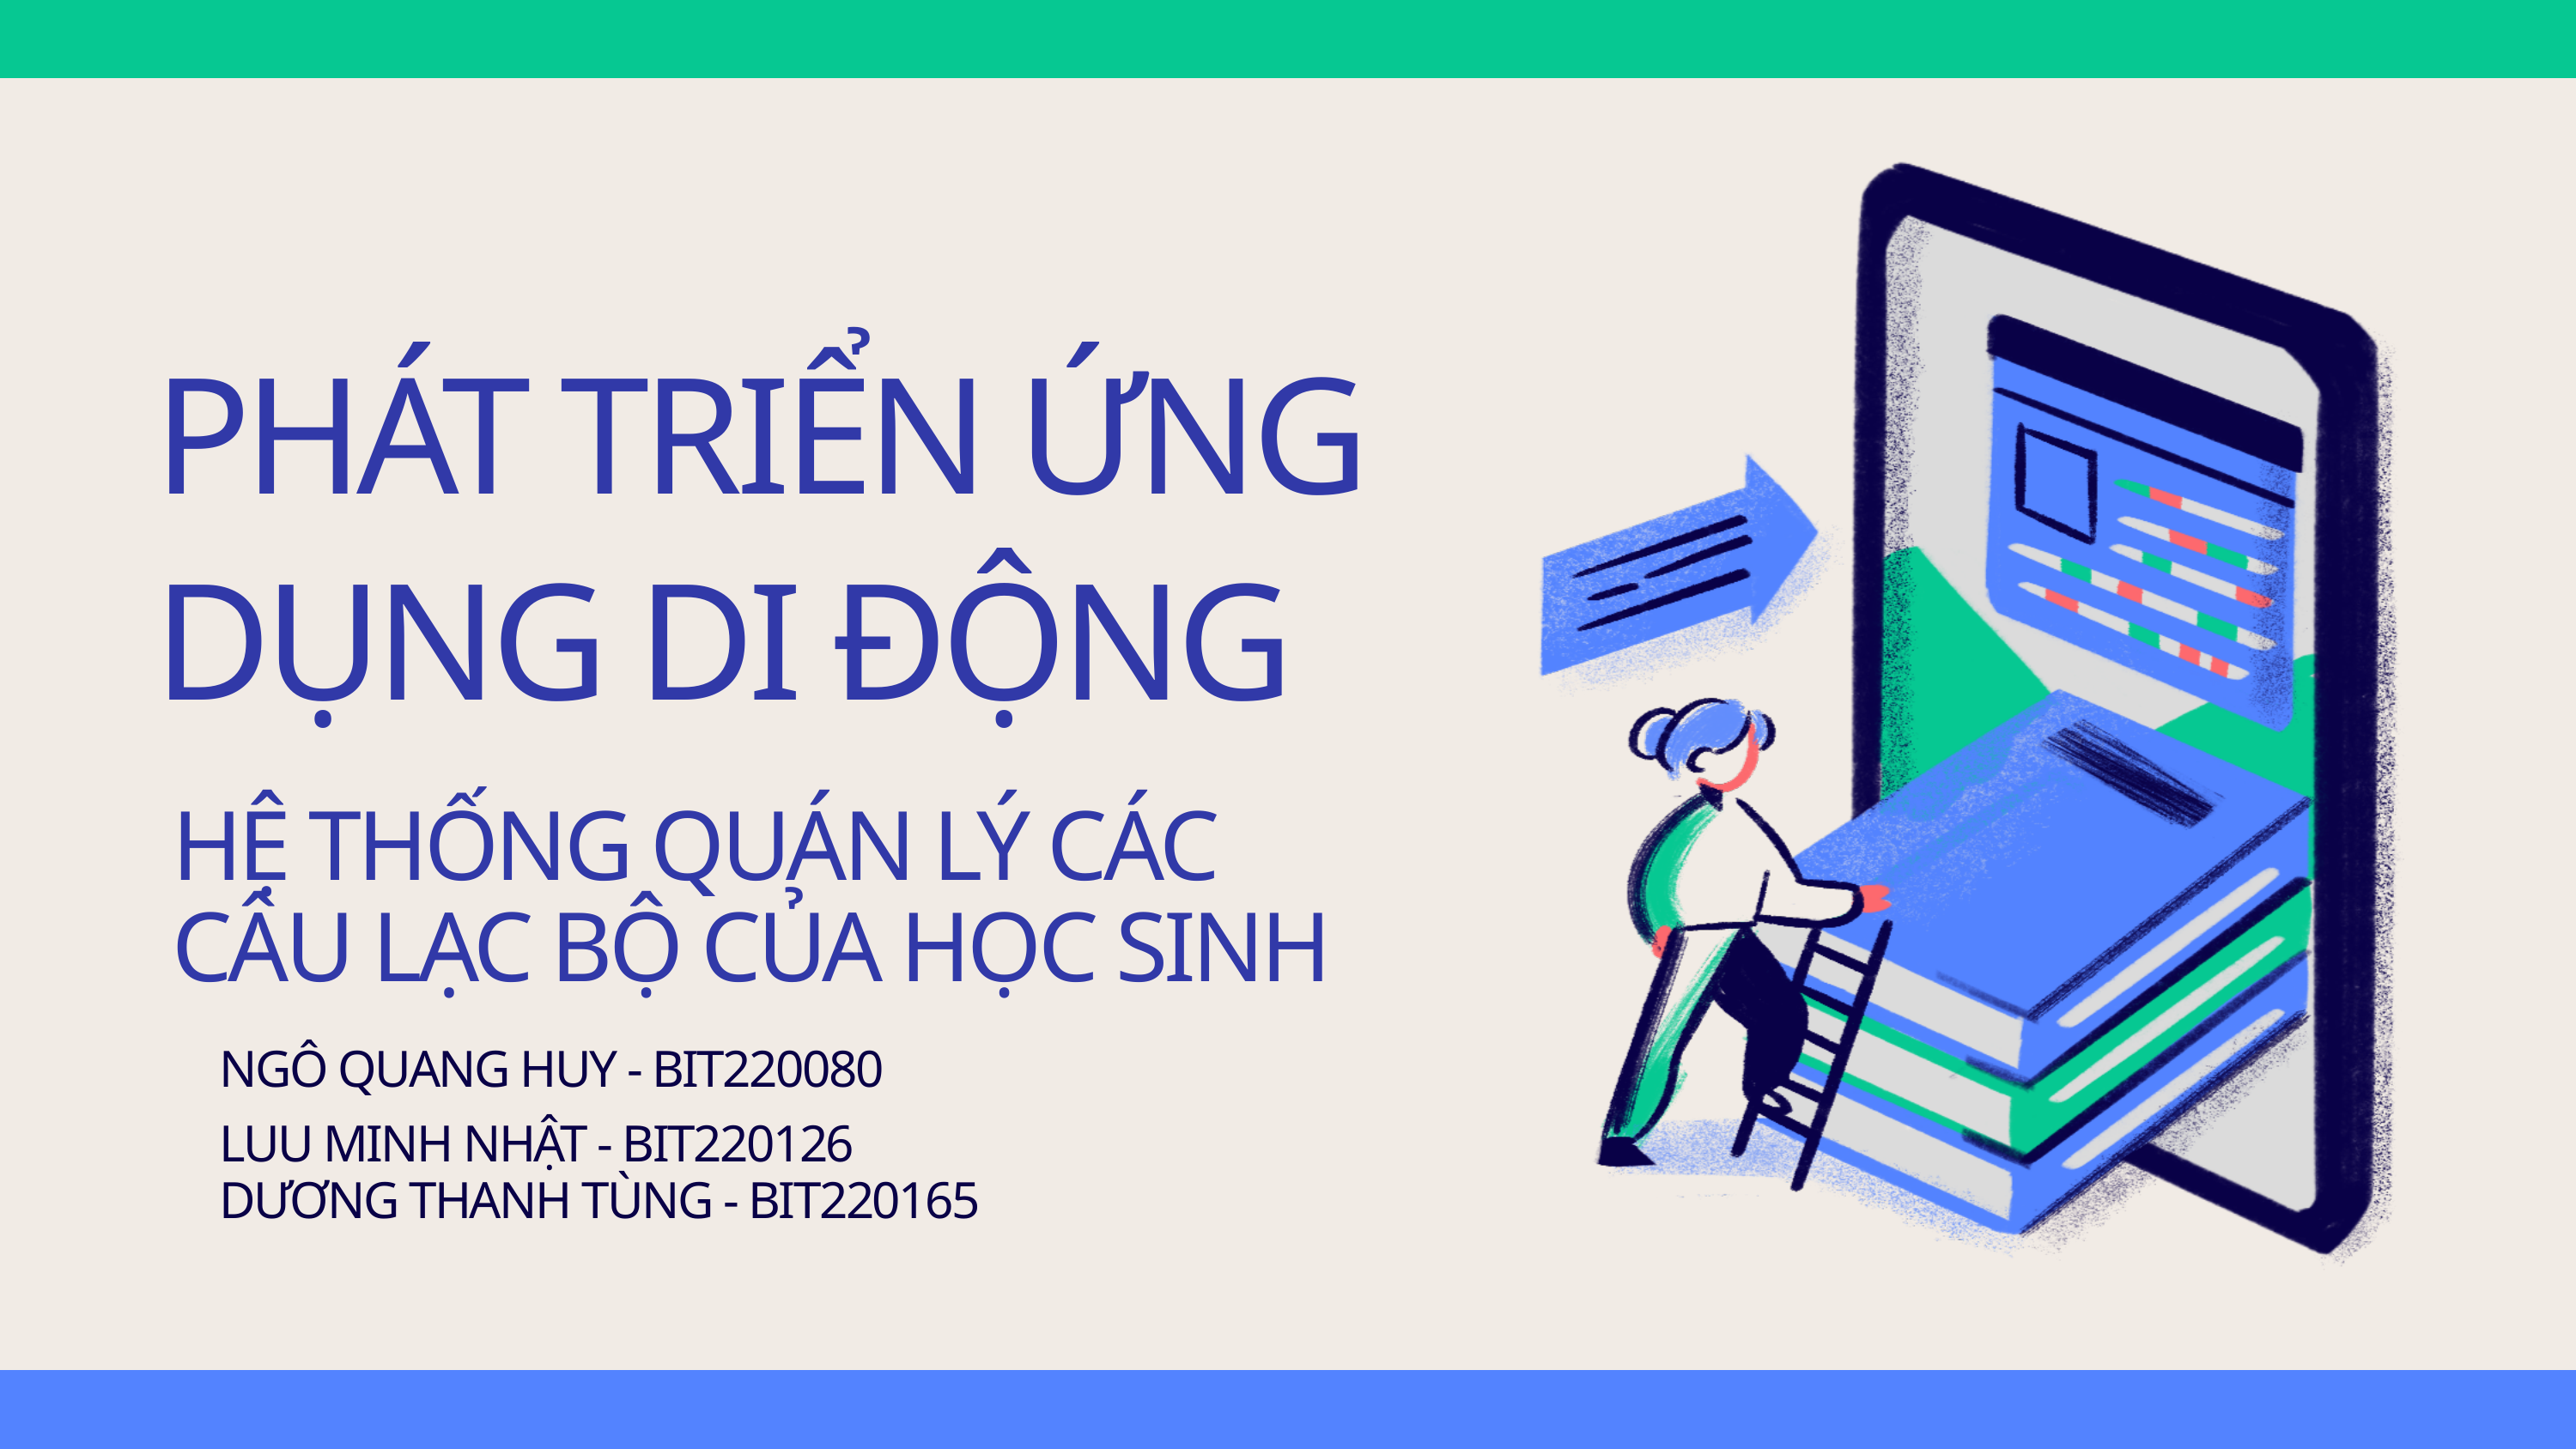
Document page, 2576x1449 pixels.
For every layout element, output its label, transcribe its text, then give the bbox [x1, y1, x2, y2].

text_box HỆ THỐNG QUÁN LÝ CÁC CÂU LẠC BỘ CỦA HỌC SINH [171, 797, 1355, 1002]
text_box NGÔ QUANG HUY - BIT220080 LUU MINH NHẬT - BIT220126 DƯƠNG THANH TÙNG - BIT220165 [219, 1040, 1431, 1228]
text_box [0, 1369, 2576, 1449]
text_box [1527, 150, 2404, 1299]
text_box PHÁT TRIỂN ỨNG DỤNG DI ĐỘNG [154, 319, 1401, 732]
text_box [0, 0, 2576, 79]
